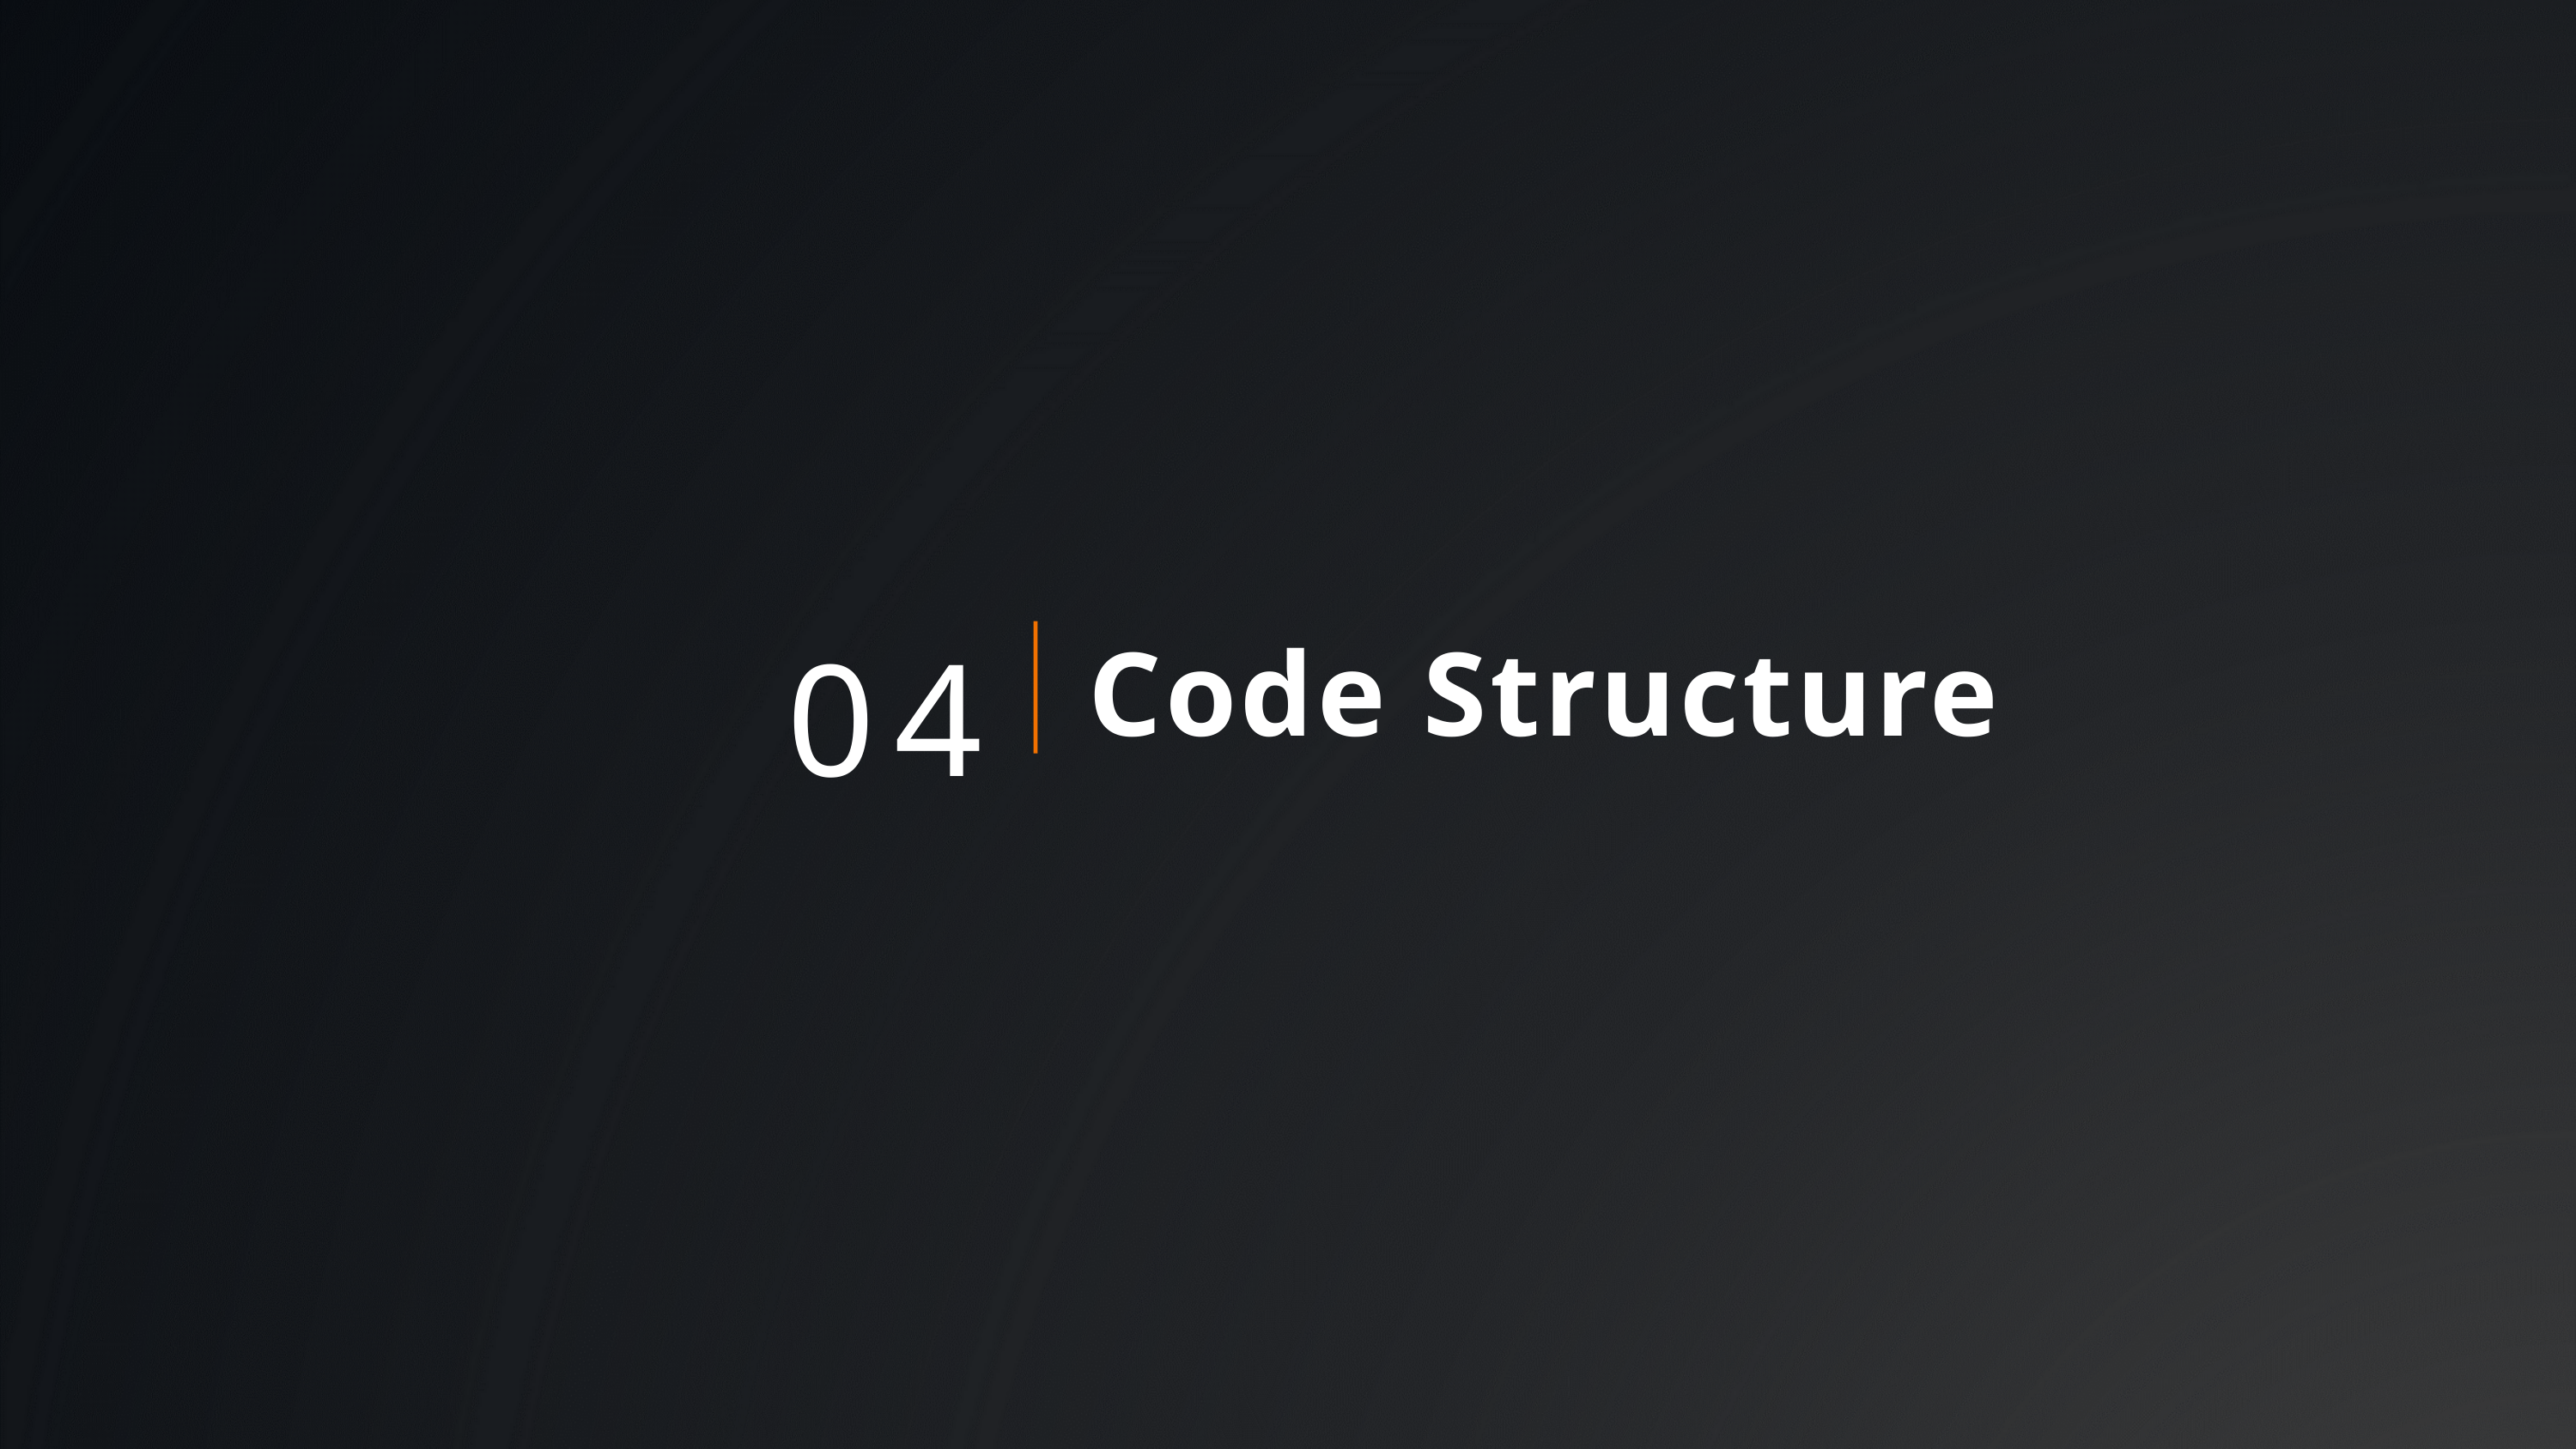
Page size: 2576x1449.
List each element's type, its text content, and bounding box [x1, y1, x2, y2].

text_box Code Structure [1088, 597, 2123, 760]
text_box [0, 0, 2576, 1449]
text_box 04 [747, 591, 983, 808]
